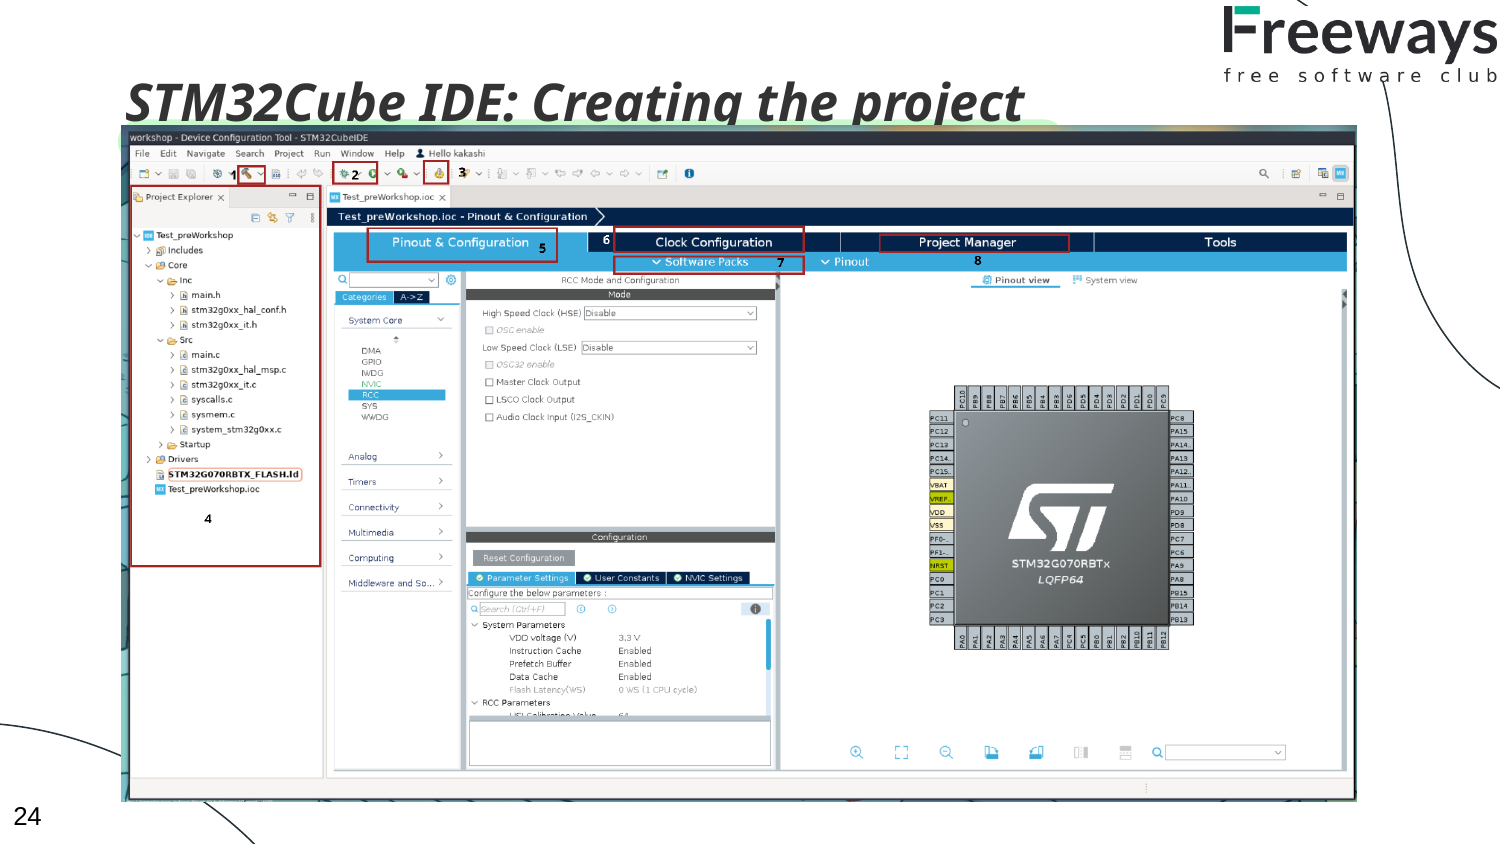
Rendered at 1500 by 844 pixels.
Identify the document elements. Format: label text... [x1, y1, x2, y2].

slide_number ‹#› [0, 786, 80, 844]
picture [121, 125, 1357, 803]
picture [1224, 5, 1497, 82]
title STM32Cube IDE: Creating the project [110, 44, 1473, 146]
